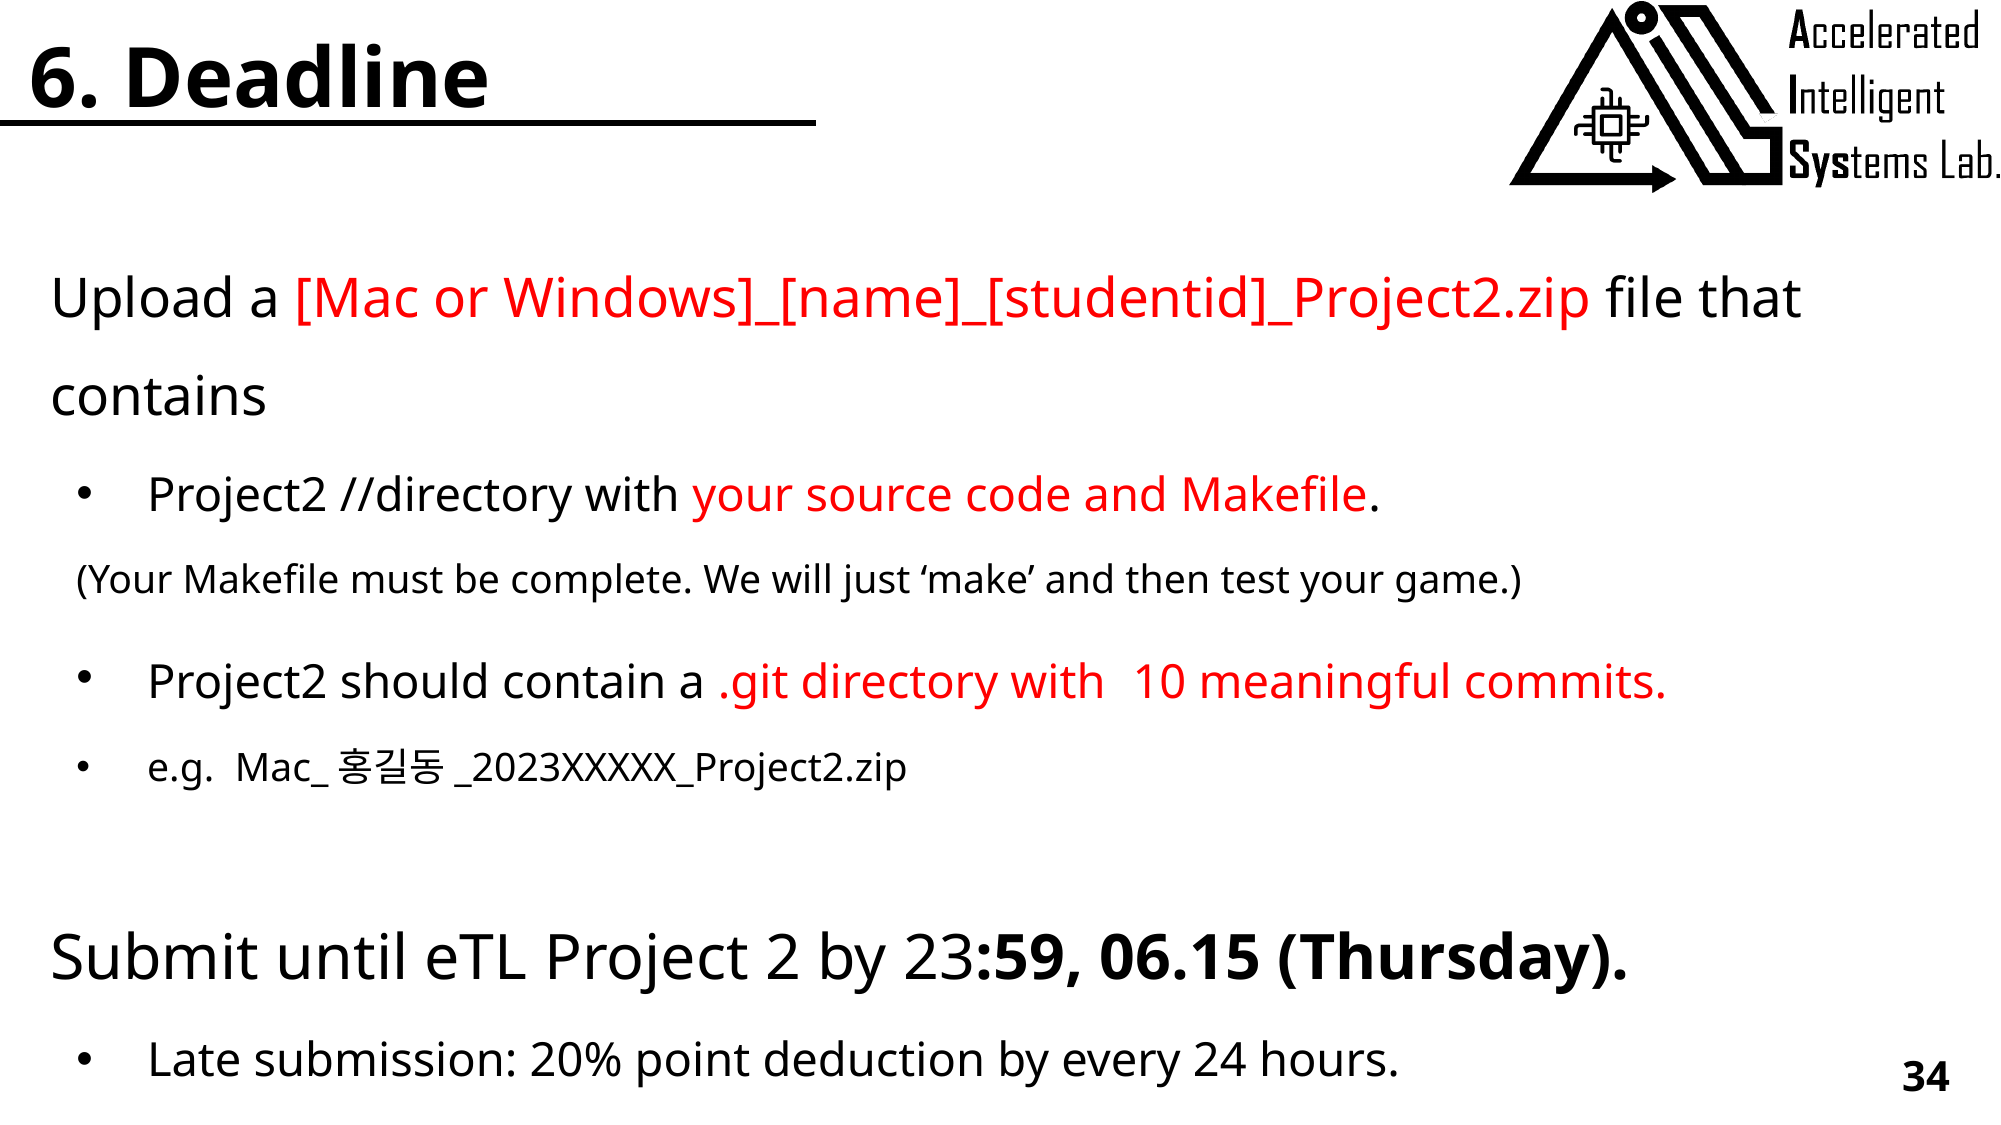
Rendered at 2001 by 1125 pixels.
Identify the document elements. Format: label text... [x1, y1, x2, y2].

text_box [1809, 1018, 2000, 1125]
picture [1509, 1, 2000, 193]
slide_number 34 [1514, 1042, 1965, 1103]
title 6. Deadline [14, 22, 1740, 139]
